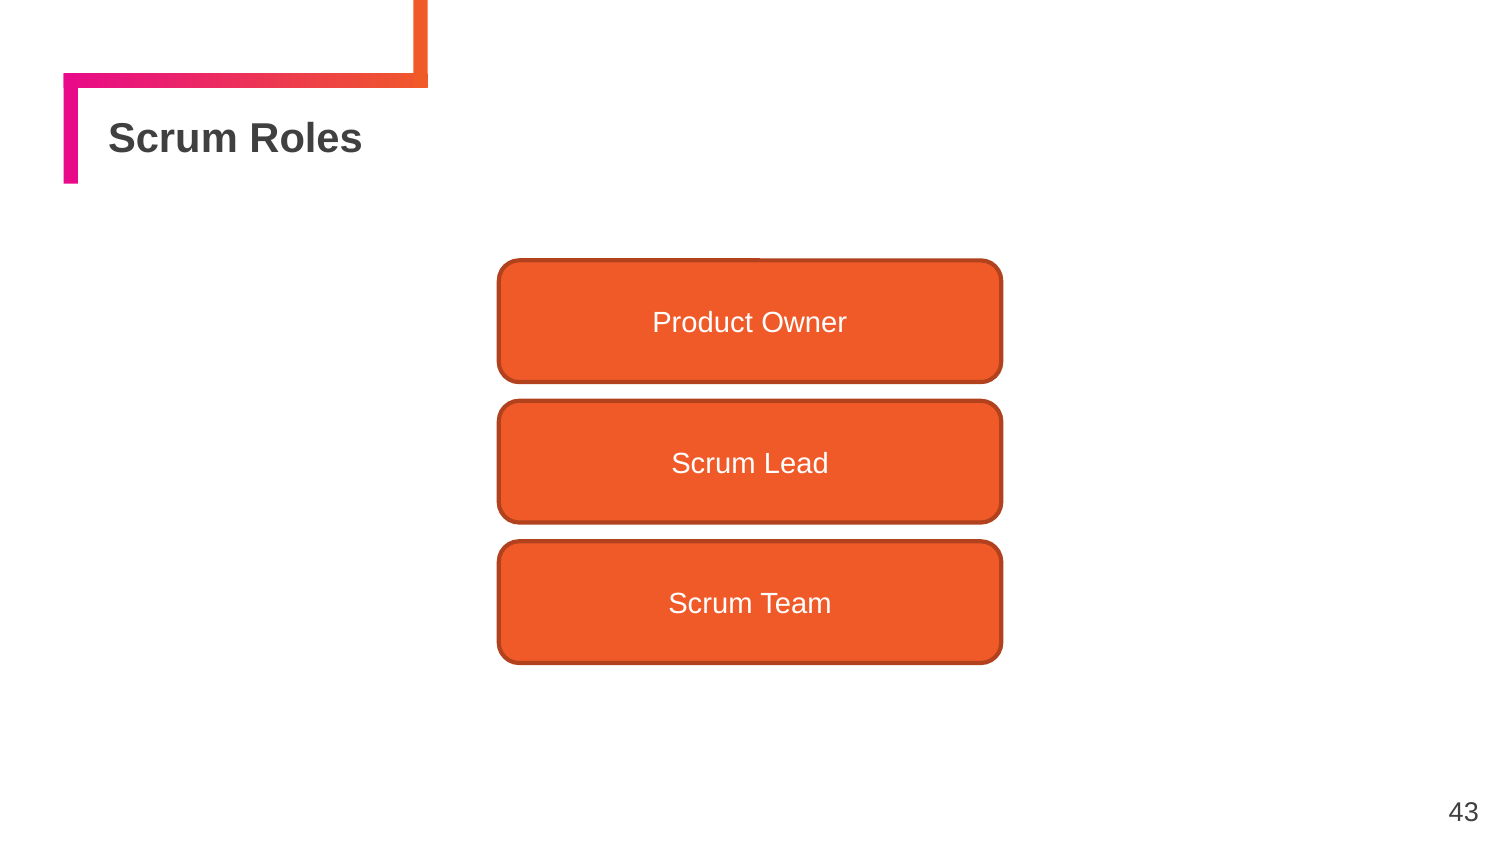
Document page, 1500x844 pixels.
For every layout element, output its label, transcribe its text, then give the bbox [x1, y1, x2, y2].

title Scrum Roles [100, 117, 1455, 169]
text_box Scrum Lead [496, 398, 1004, 525]
text_box Product Owner [496, 258, 1004, 385]
slide_number 43 [1403, 779, 1494, 844]
text_box Scrum Team [496, 539, 1004, 666]
